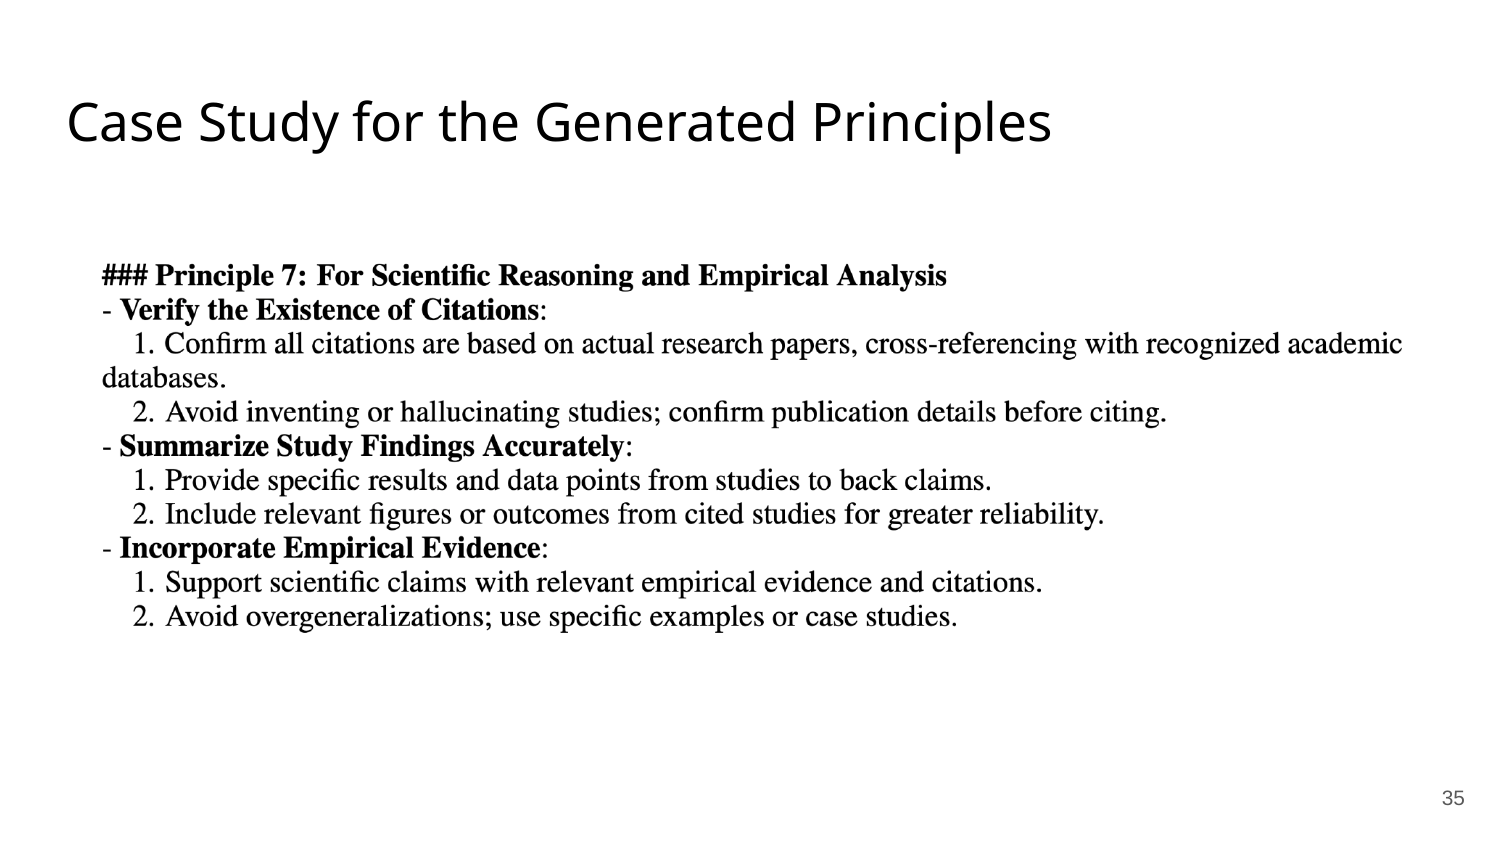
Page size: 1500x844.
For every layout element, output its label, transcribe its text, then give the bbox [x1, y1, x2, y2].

slide_number ‹#› [1389, 764, 1480, 830]
picture [92, 254, 1407, 635]
title Case Study for the Generated Principles [51, 72, 1449, 167]
